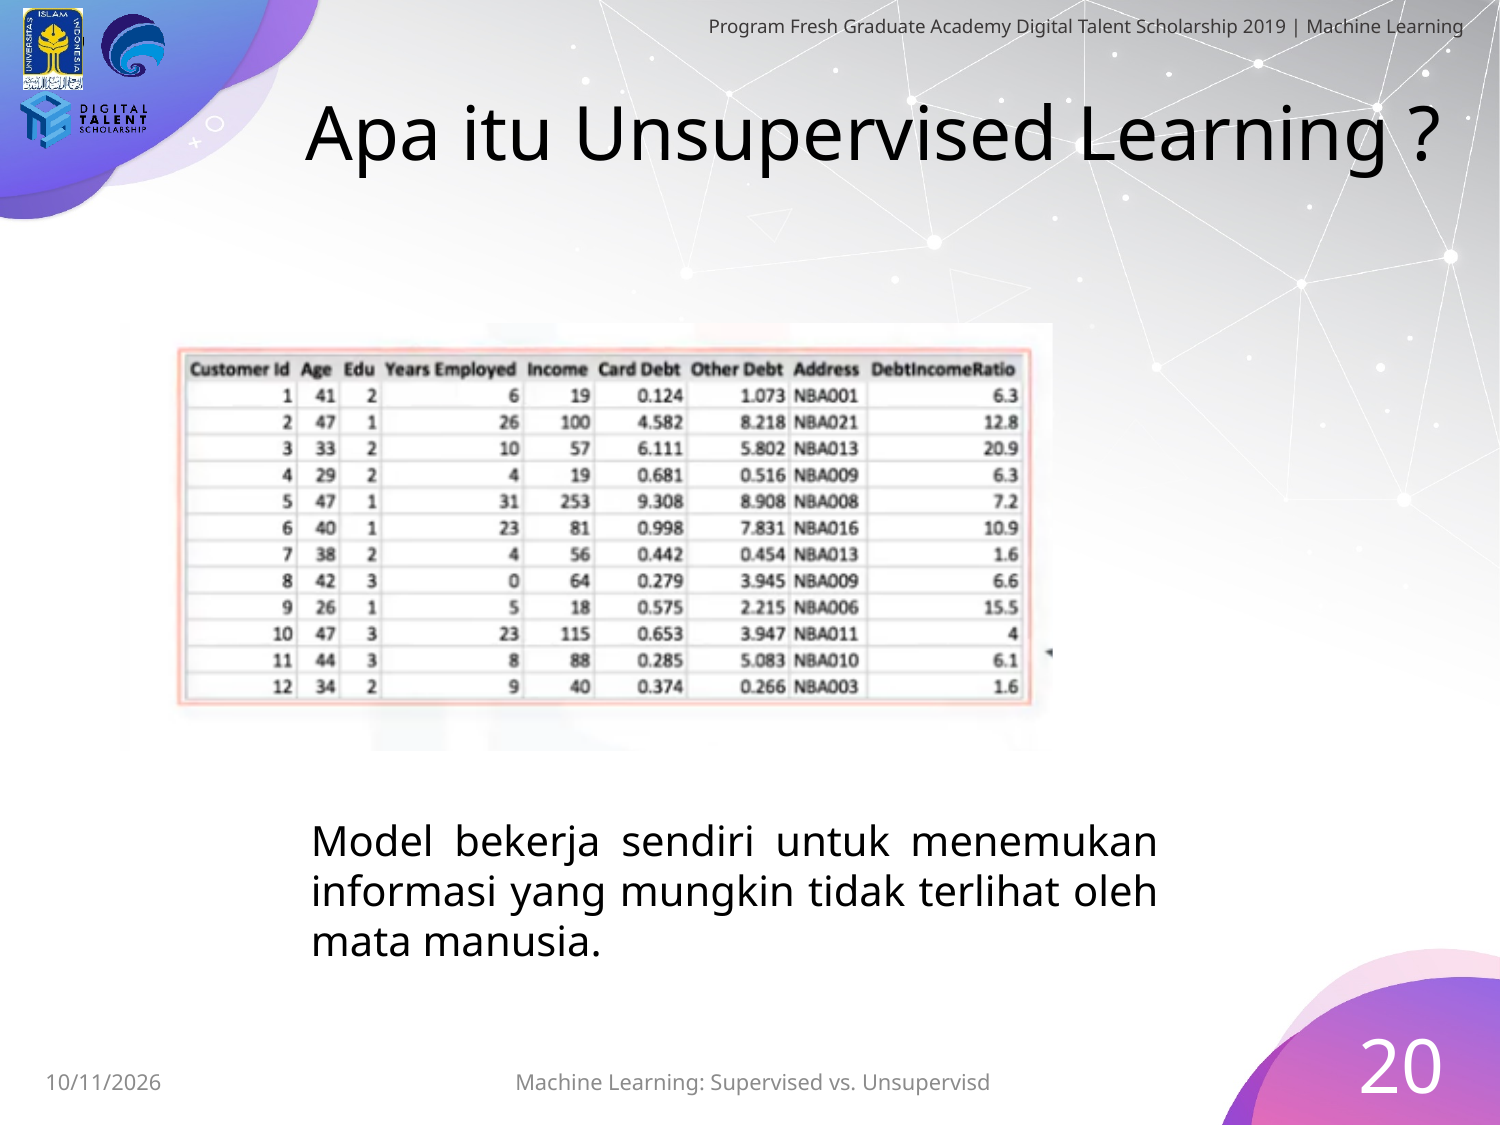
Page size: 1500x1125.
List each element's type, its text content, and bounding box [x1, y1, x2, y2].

footer Machine Learning: Supervised vs. Unsupervisd [386, 1053, 1121, 1114]
picture [0, 0, 1500, 1125]
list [120, 323, 1053, 751]
slide_number 20 [1327, 1025, 1477, 1115]
text_box Model bekerja sendiri untuk menemukan informasi yang mungkin tidak terlihat oleh mata manusia. [296, 807, 1174, 973]
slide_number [30, 1053, 272, 1114]
title Apa itu Unsupervised Learning ? [271, 66, 1477, 207]
